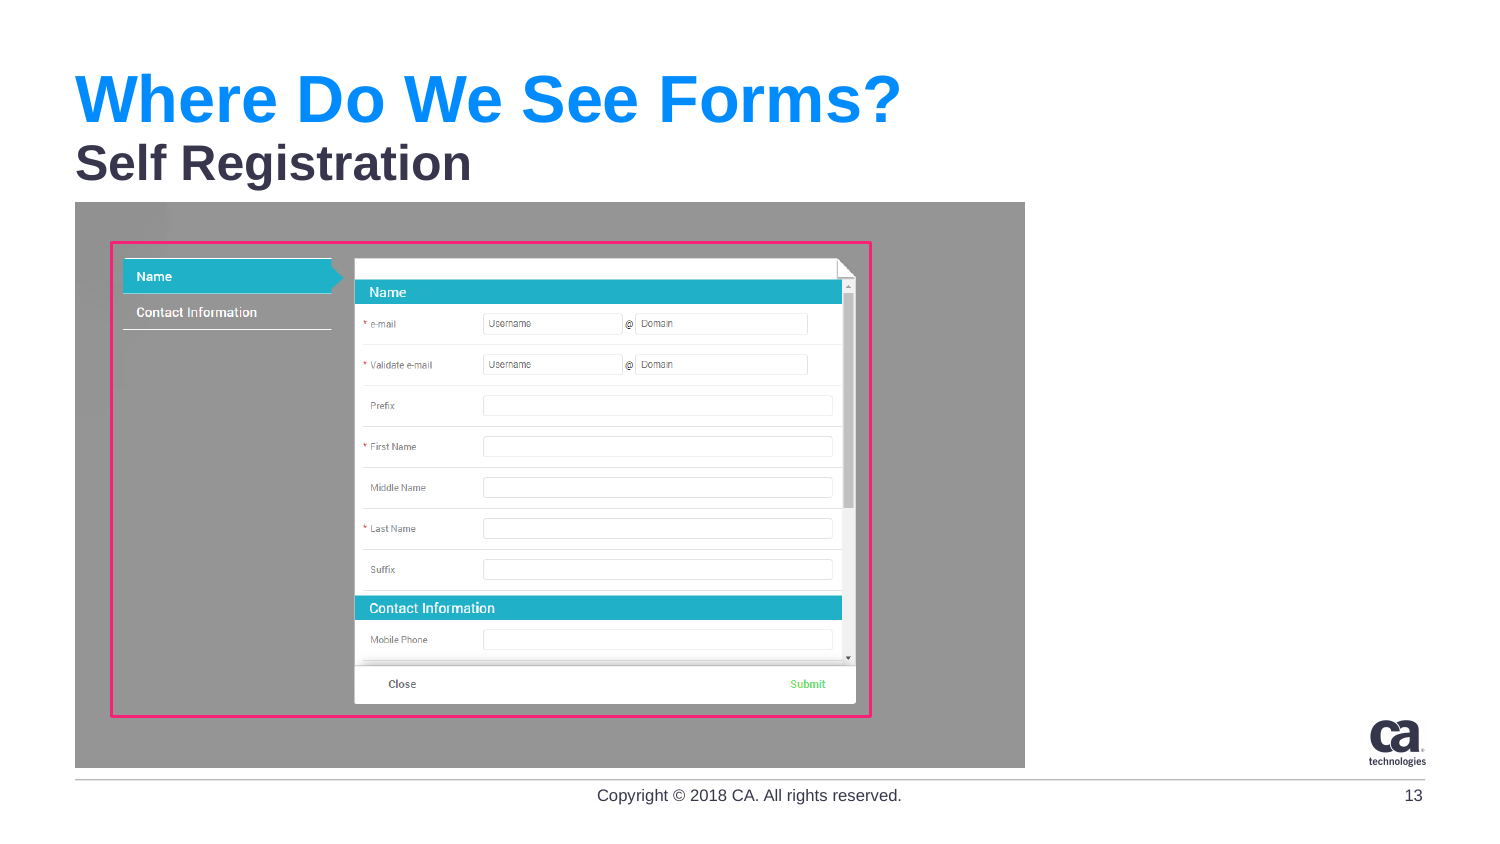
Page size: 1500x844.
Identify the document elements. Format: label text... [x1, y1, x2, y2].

title Where Do We See Forms? Self Registration [75, 57, 1395, 201]
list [74, 202, 1026, 769]
picture [1369, 720, 1426, 767]
slide_number 13 [1377, 776, 1439, 814]
